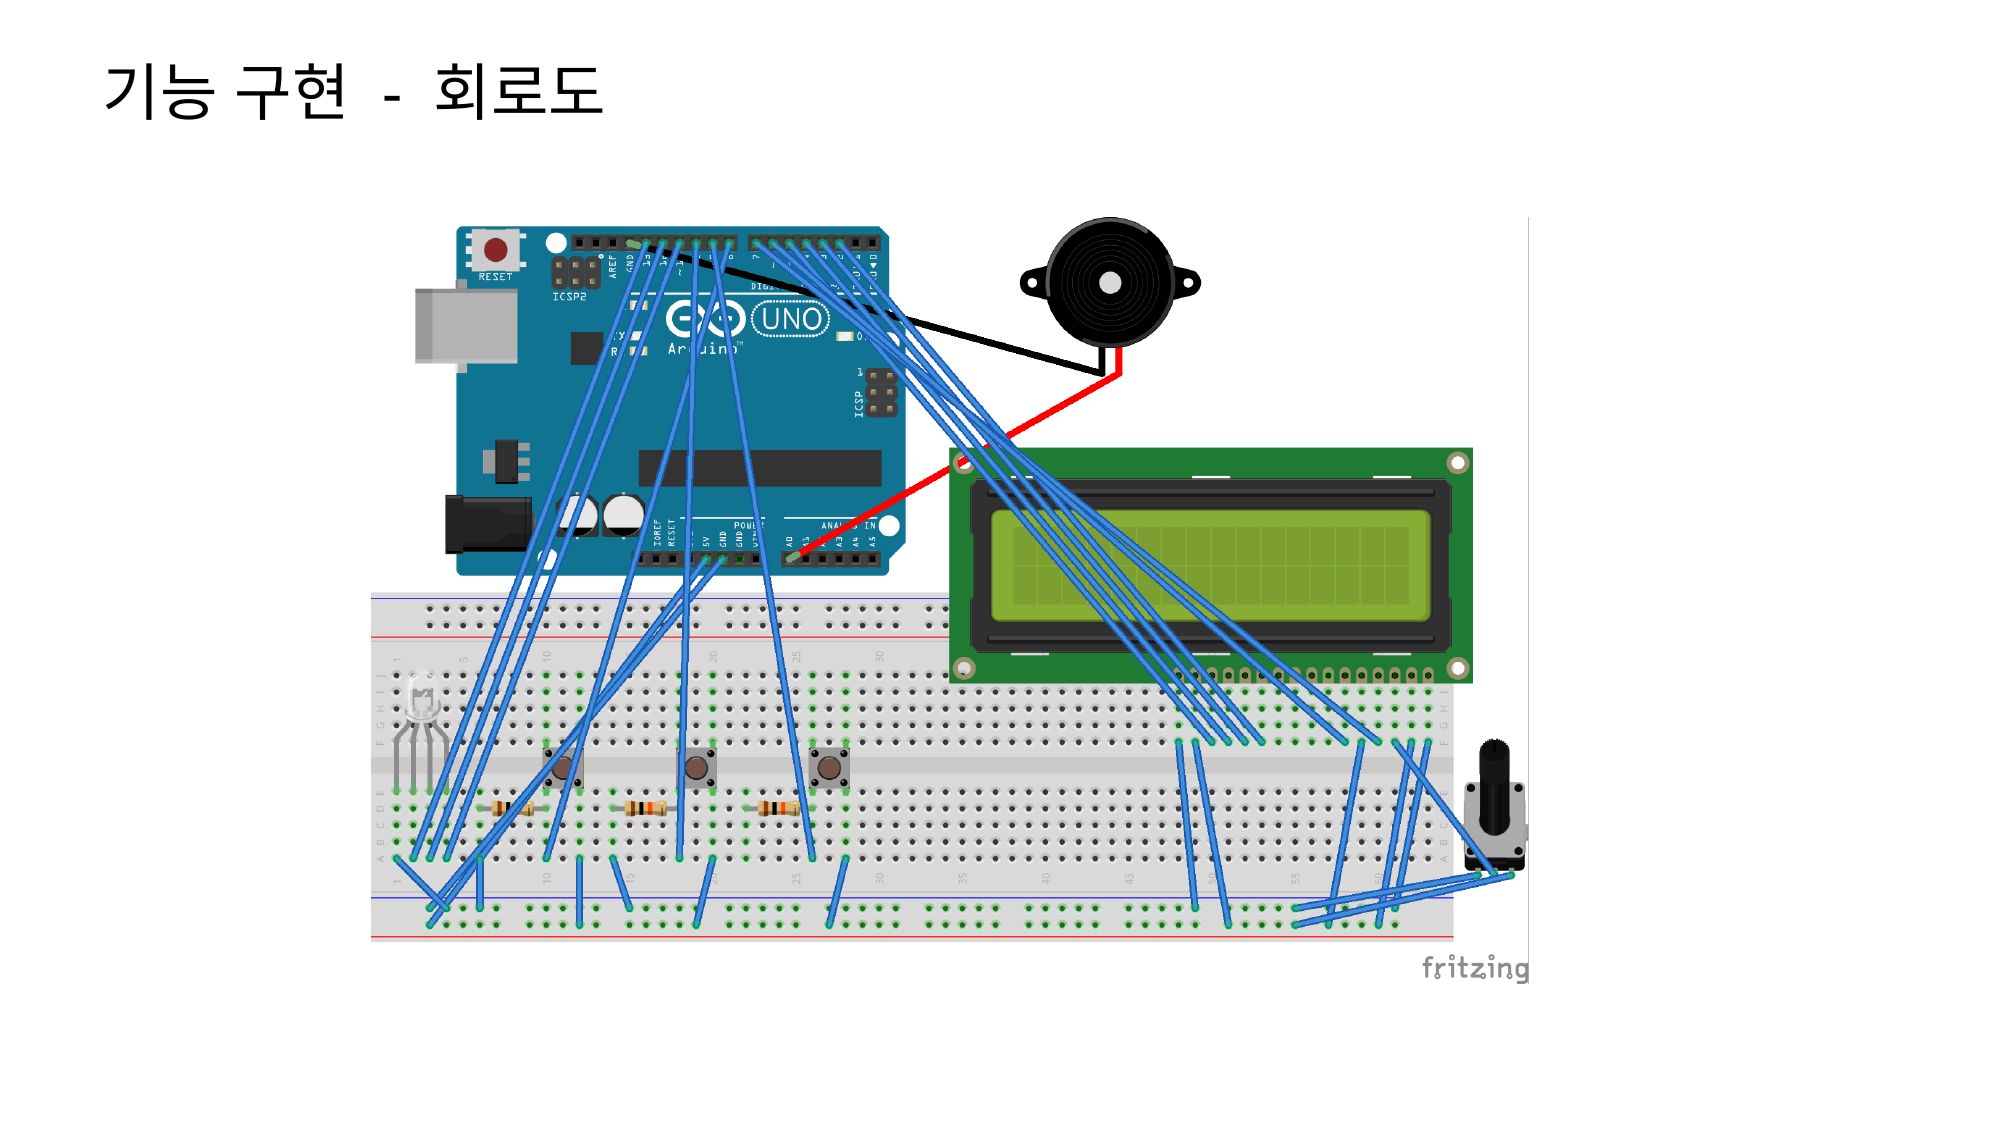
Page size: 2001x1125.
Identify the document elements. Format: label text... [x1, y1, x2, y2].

title 기능 구현 - 회로도 [87, 46, 1813, 144]
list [370, 216, 1530, 985]
